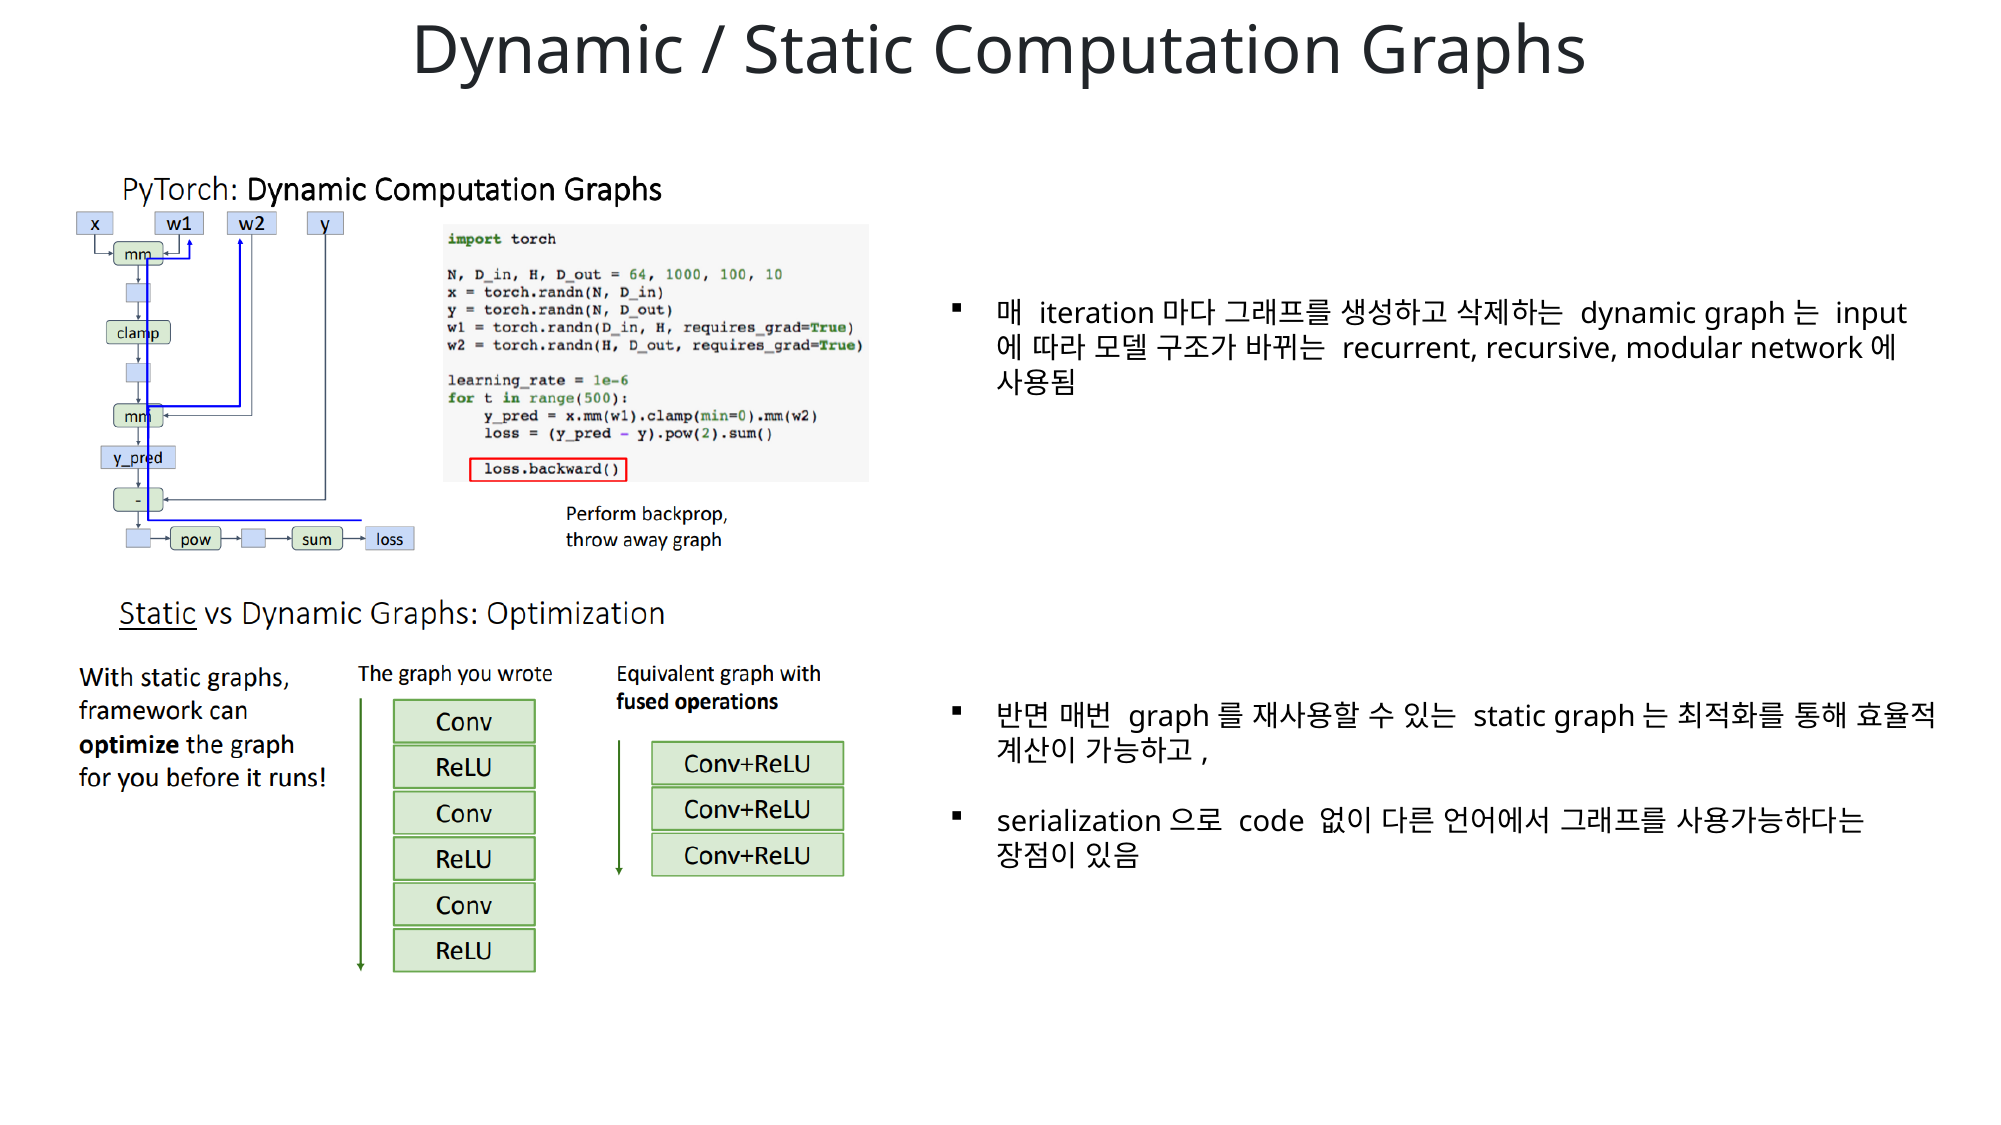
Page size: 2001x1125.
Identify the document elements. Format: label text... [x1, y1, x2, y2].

picture [62, 156, 883, 565]
text_box Dynamic / Static Computation Graphs [197, 0, 1803, 95]
picture [62, 585, 883, 986]
text_box 반면 매번 graph를 재사용할 수 있는 static graph는 최적화를 통해 효율적 계산이 가능하고, serialization으로 code 없이 다른 언어에서 그래프를 사용가능하다는 장점이 있음 [935, 689, 1954, 880]
text_box 매 iteration마다 그래프를 생성하고 삭제하는 dynamic graph는 input에 따라 모델 구조가 바뀌는 recurrent, recursive, modular network에 사용됨 [935, 286, 1954, 407]
